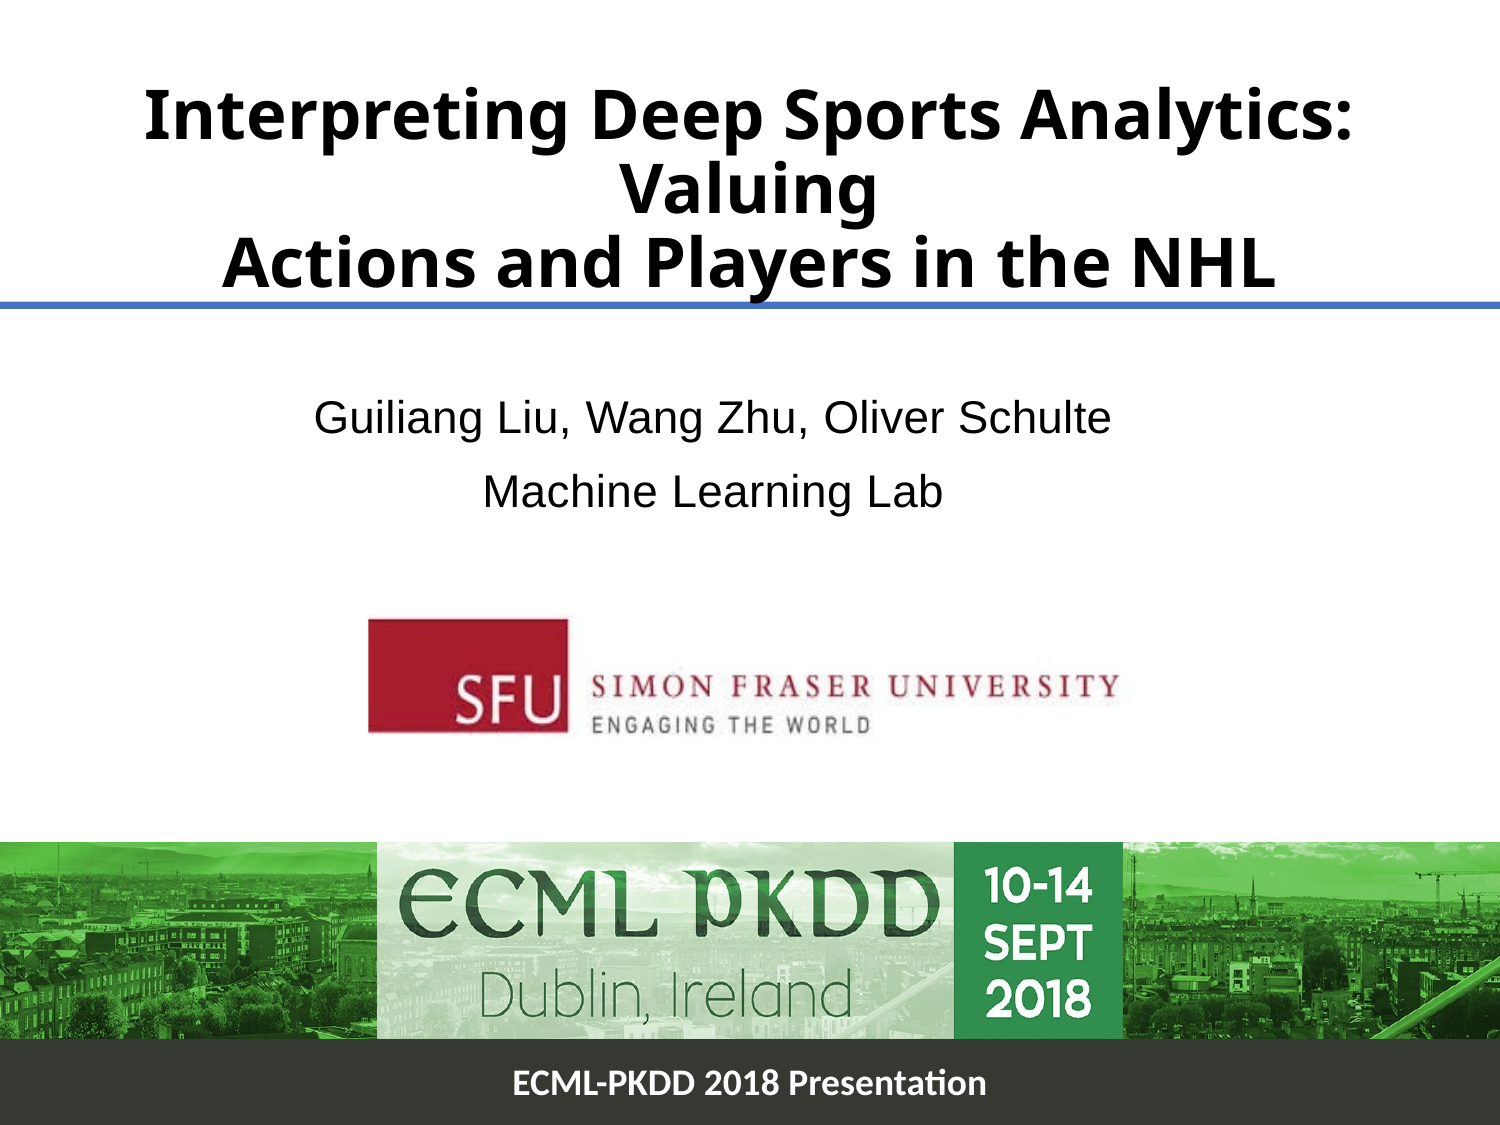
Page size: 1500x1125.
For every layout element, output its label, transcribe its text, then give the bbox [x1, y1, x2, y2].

text_box Guiliang Liu, Wang Zhu, Oliver Schulte Machine Learning Lab [146, 368, 1280, 517]
text_box [368, 614, 1132, 743]
text_box [0, 842, 1500, 1039]
footer ECML-PKDD 2018 Presentation [456, 1055, 1044, 1106]
title Interpreting Deep Sports Analytics: Valuing Actions and Players in the NHL [0, 46, 1500, 337]
